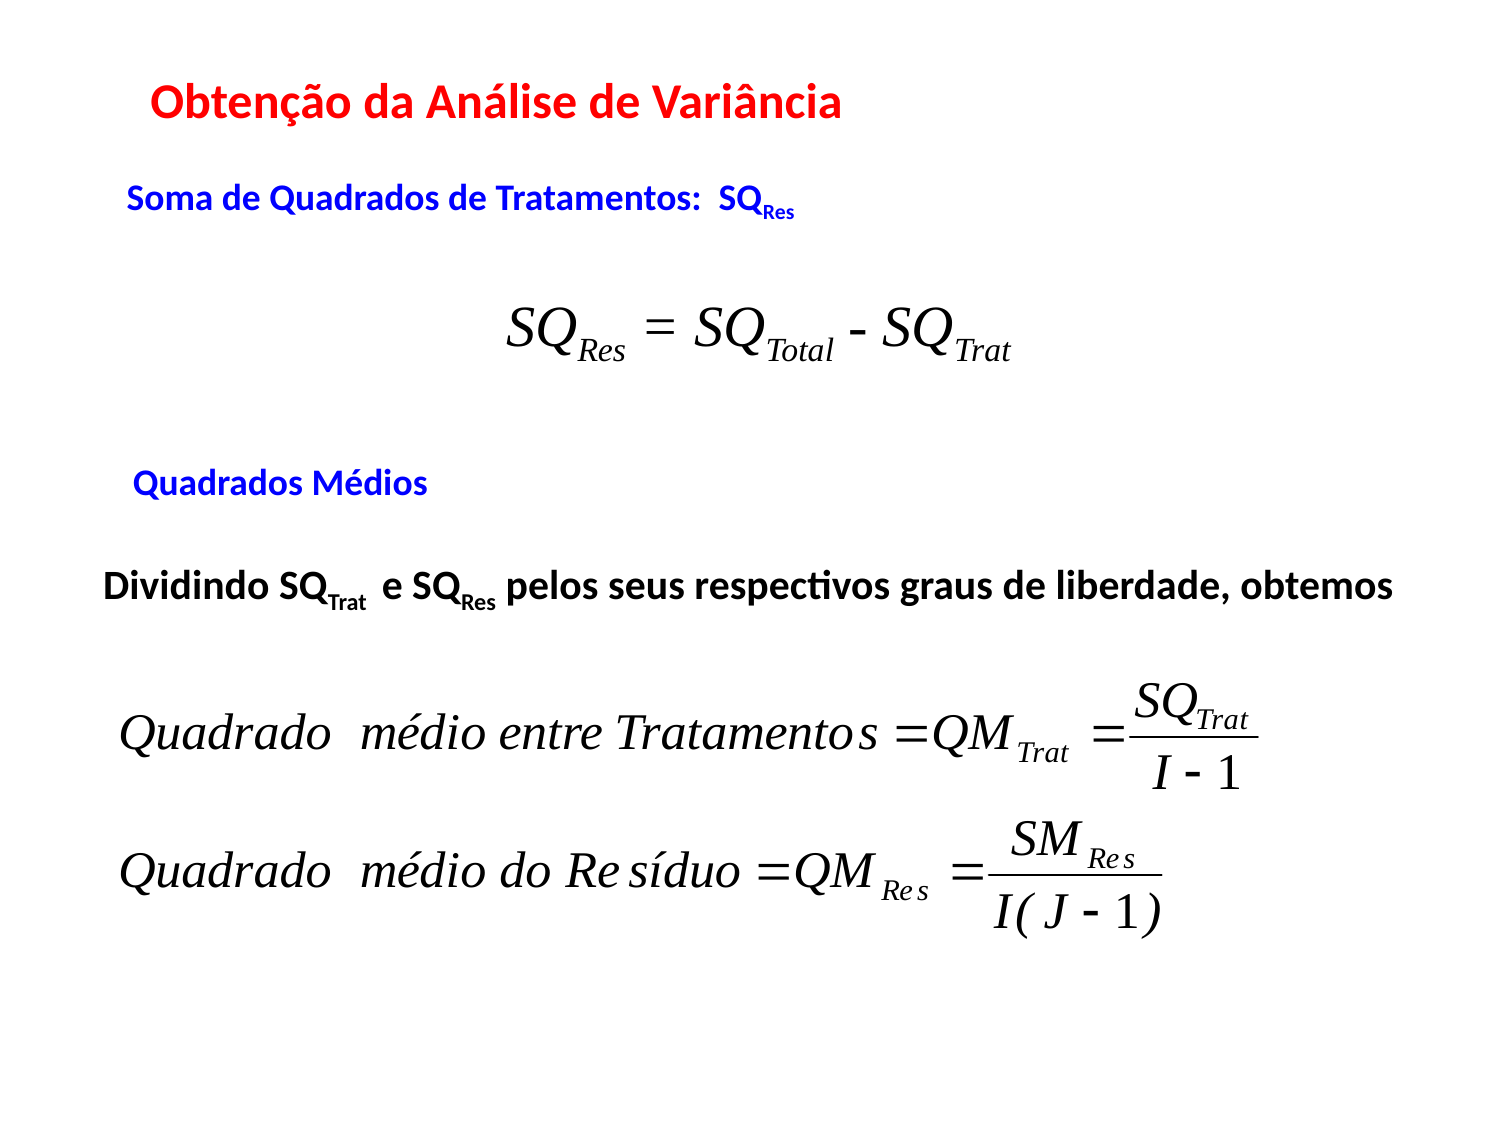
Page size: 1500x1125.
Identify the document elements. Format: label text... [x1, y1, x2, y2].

text_box SQRes = SQTotal - SQTrat [140, 281, 1377, 376]
text_box Dividindo SQTrat e SQRes pelos seus respectivos graus de liberdade, obtemos [88, 550, 1412, 623]
text_box Quadrados Médios [118, 450, 1500, 511]
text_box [111, 666, 1270, 951]
text_box Soma de Quadrados de Tratamentos: SQRes [111, 165, 1500, 232]
text_box Obtenção da Análise de Variância [135, 61, 963, 136]
